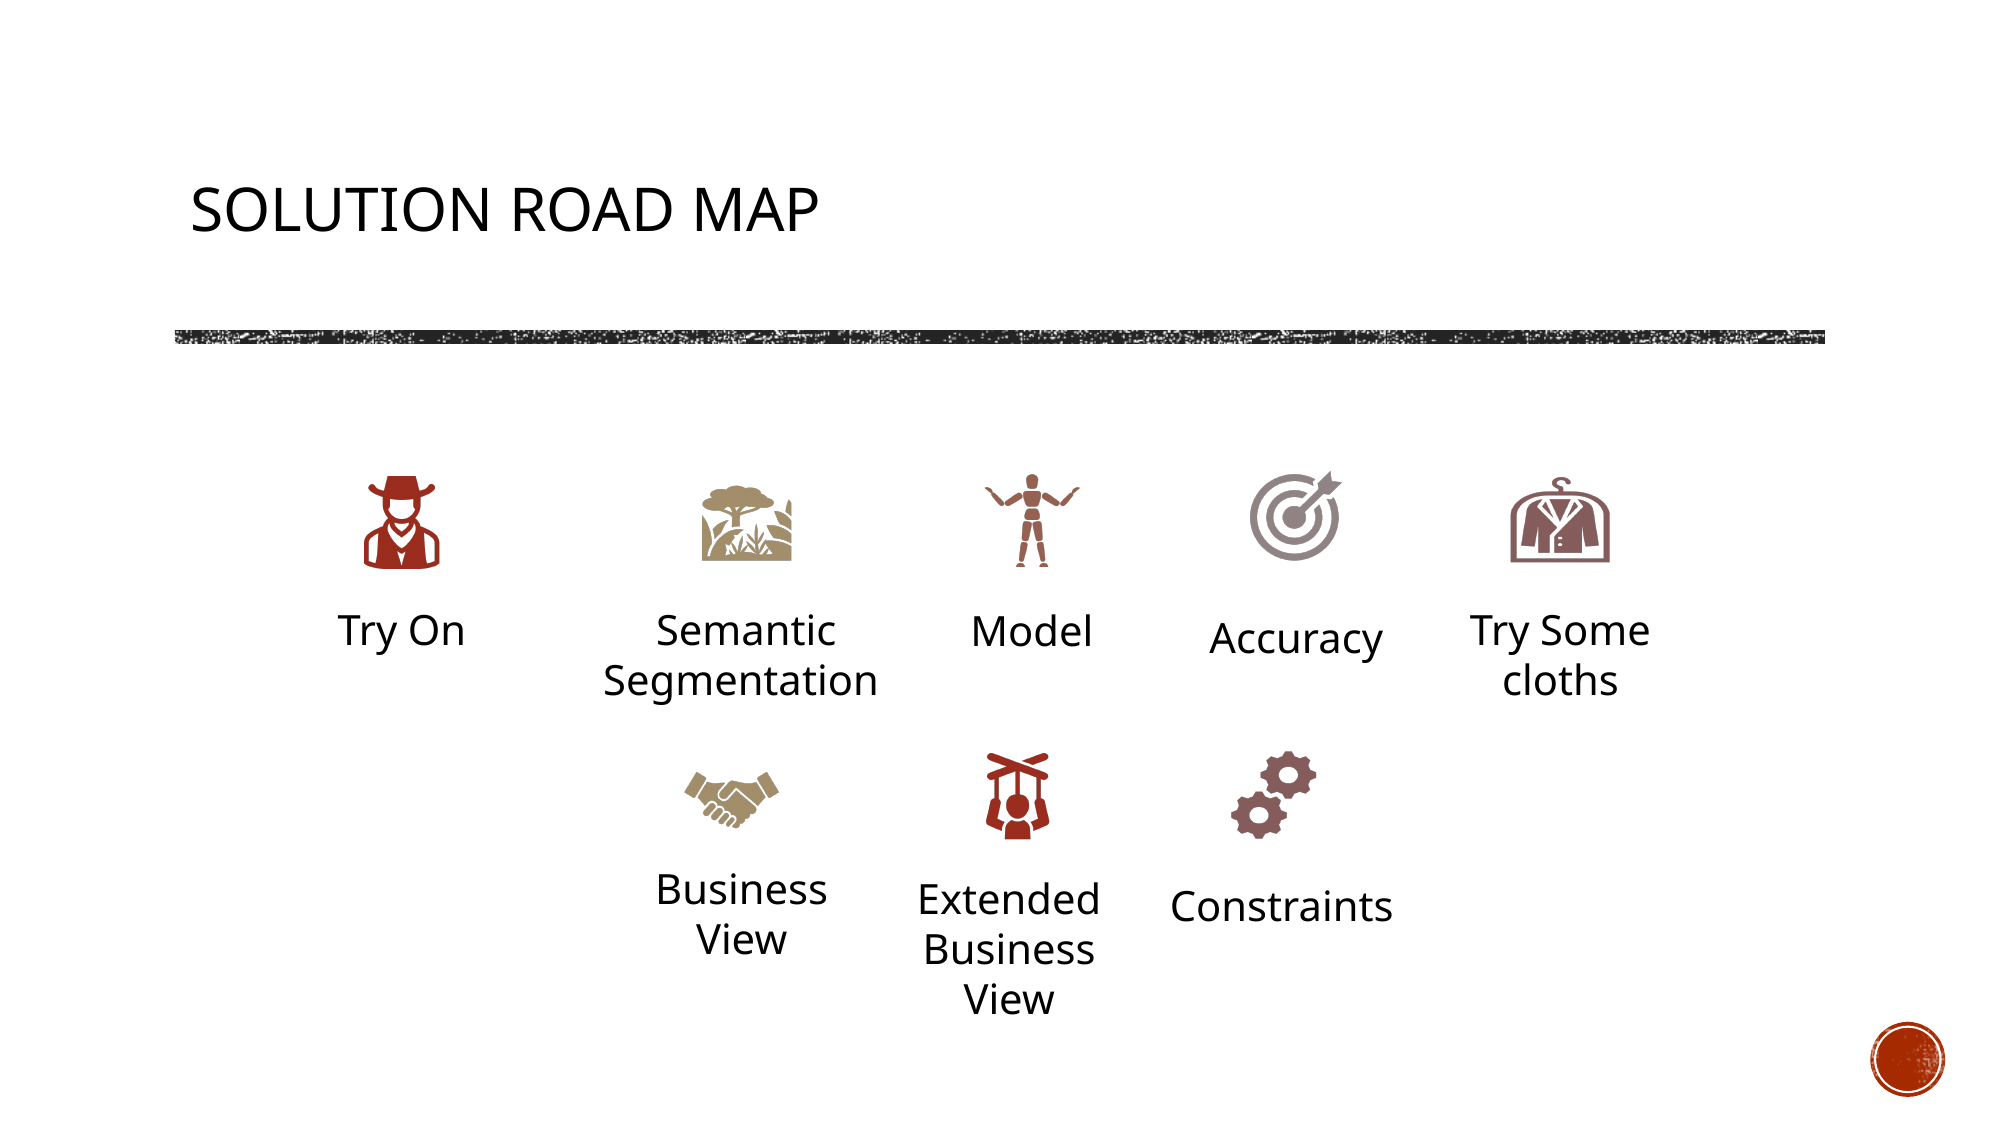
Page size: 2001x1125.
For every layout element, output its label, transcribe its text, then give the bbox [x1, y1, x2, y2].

title SOLUTION Road Map [175, 79, 1826, 329]
text_box [174, 329, 1826, 344]
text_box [141, 407, 1762, 1022]
